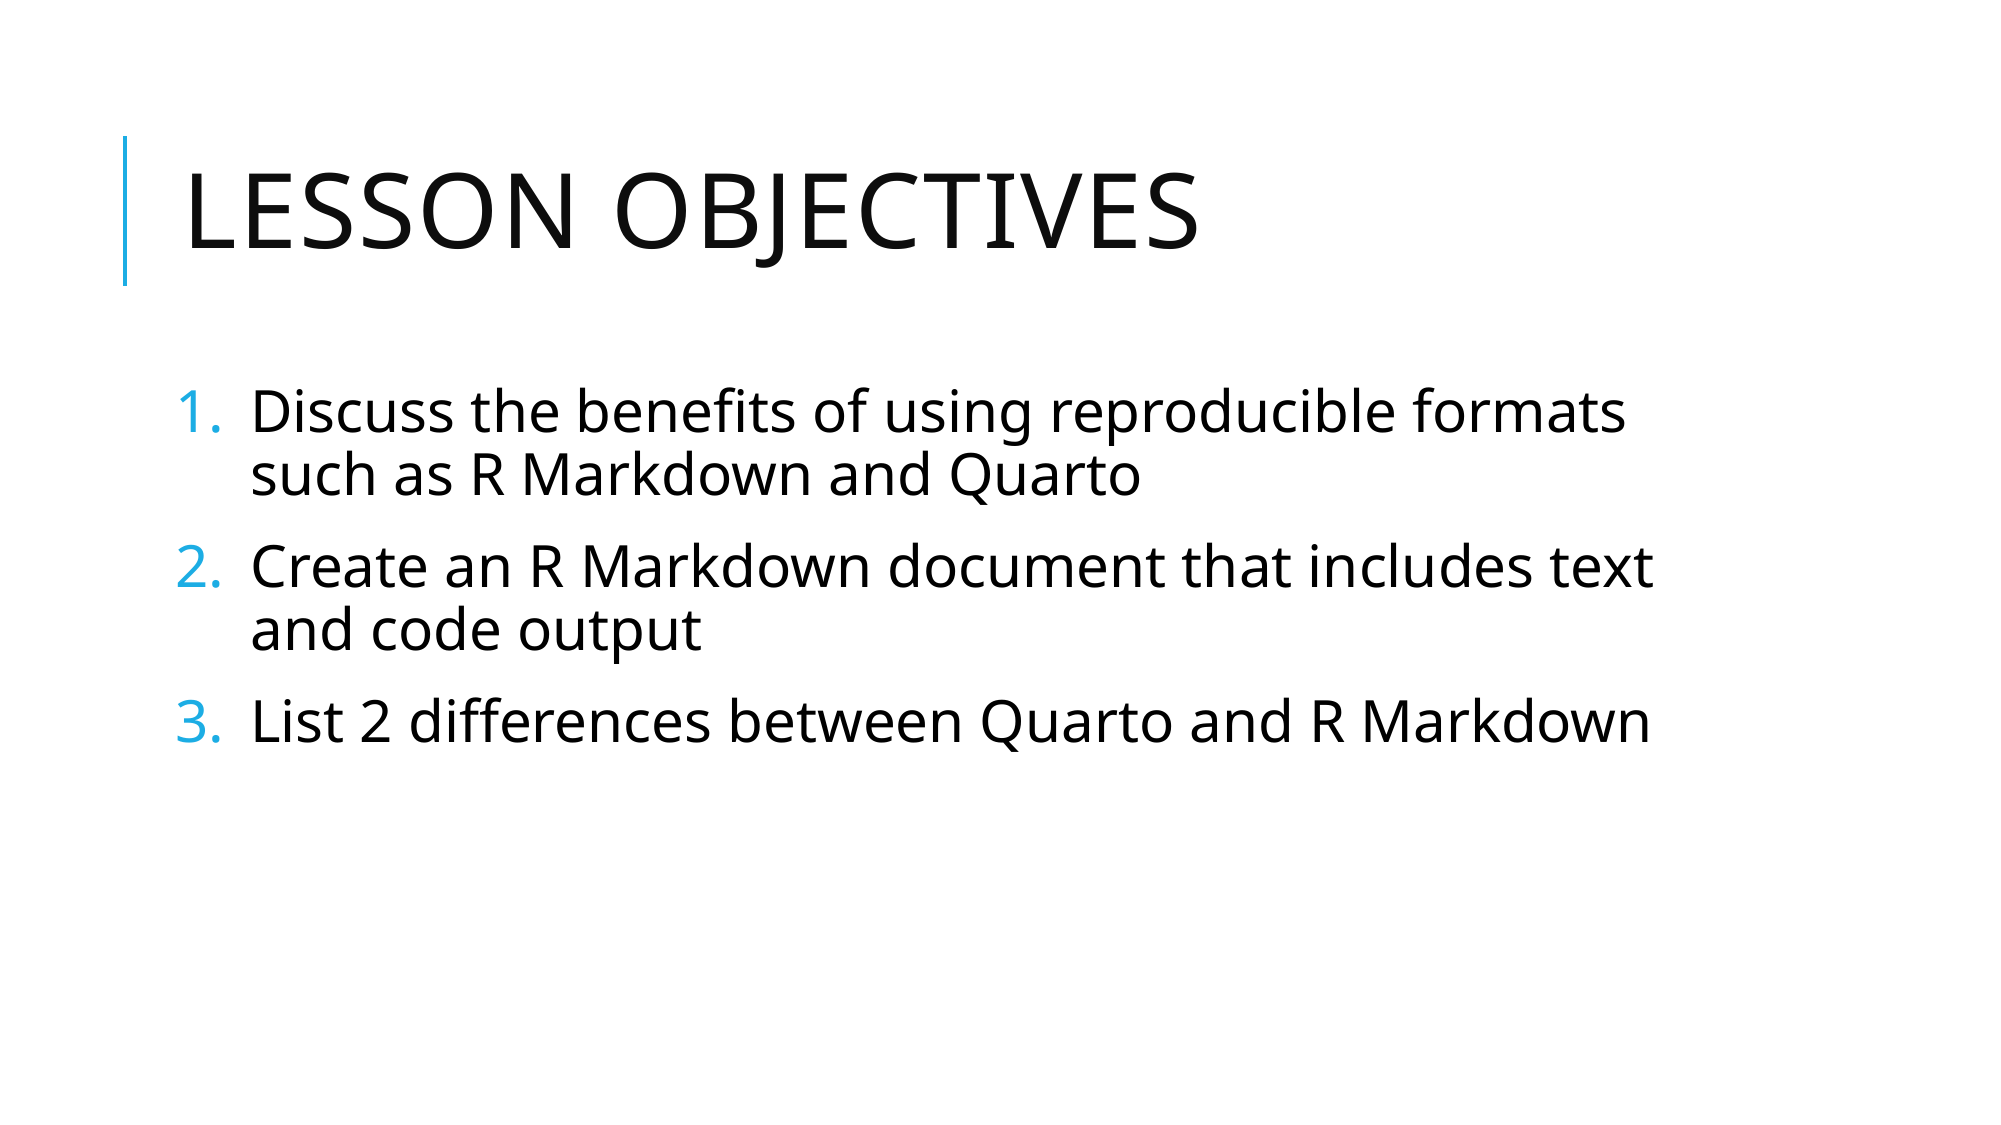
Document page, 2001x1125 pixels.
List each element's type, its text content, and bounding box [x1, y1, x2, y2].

list Discuss the benefits of using reproducible formats such as R Markdown and Quarto Create an R Markdown document that includes text and code output List 2 differences between Quarto and R Markdown [168, 375, 1763, 1035]
title Lesson Objectives [168, 96, 1763, 342]
